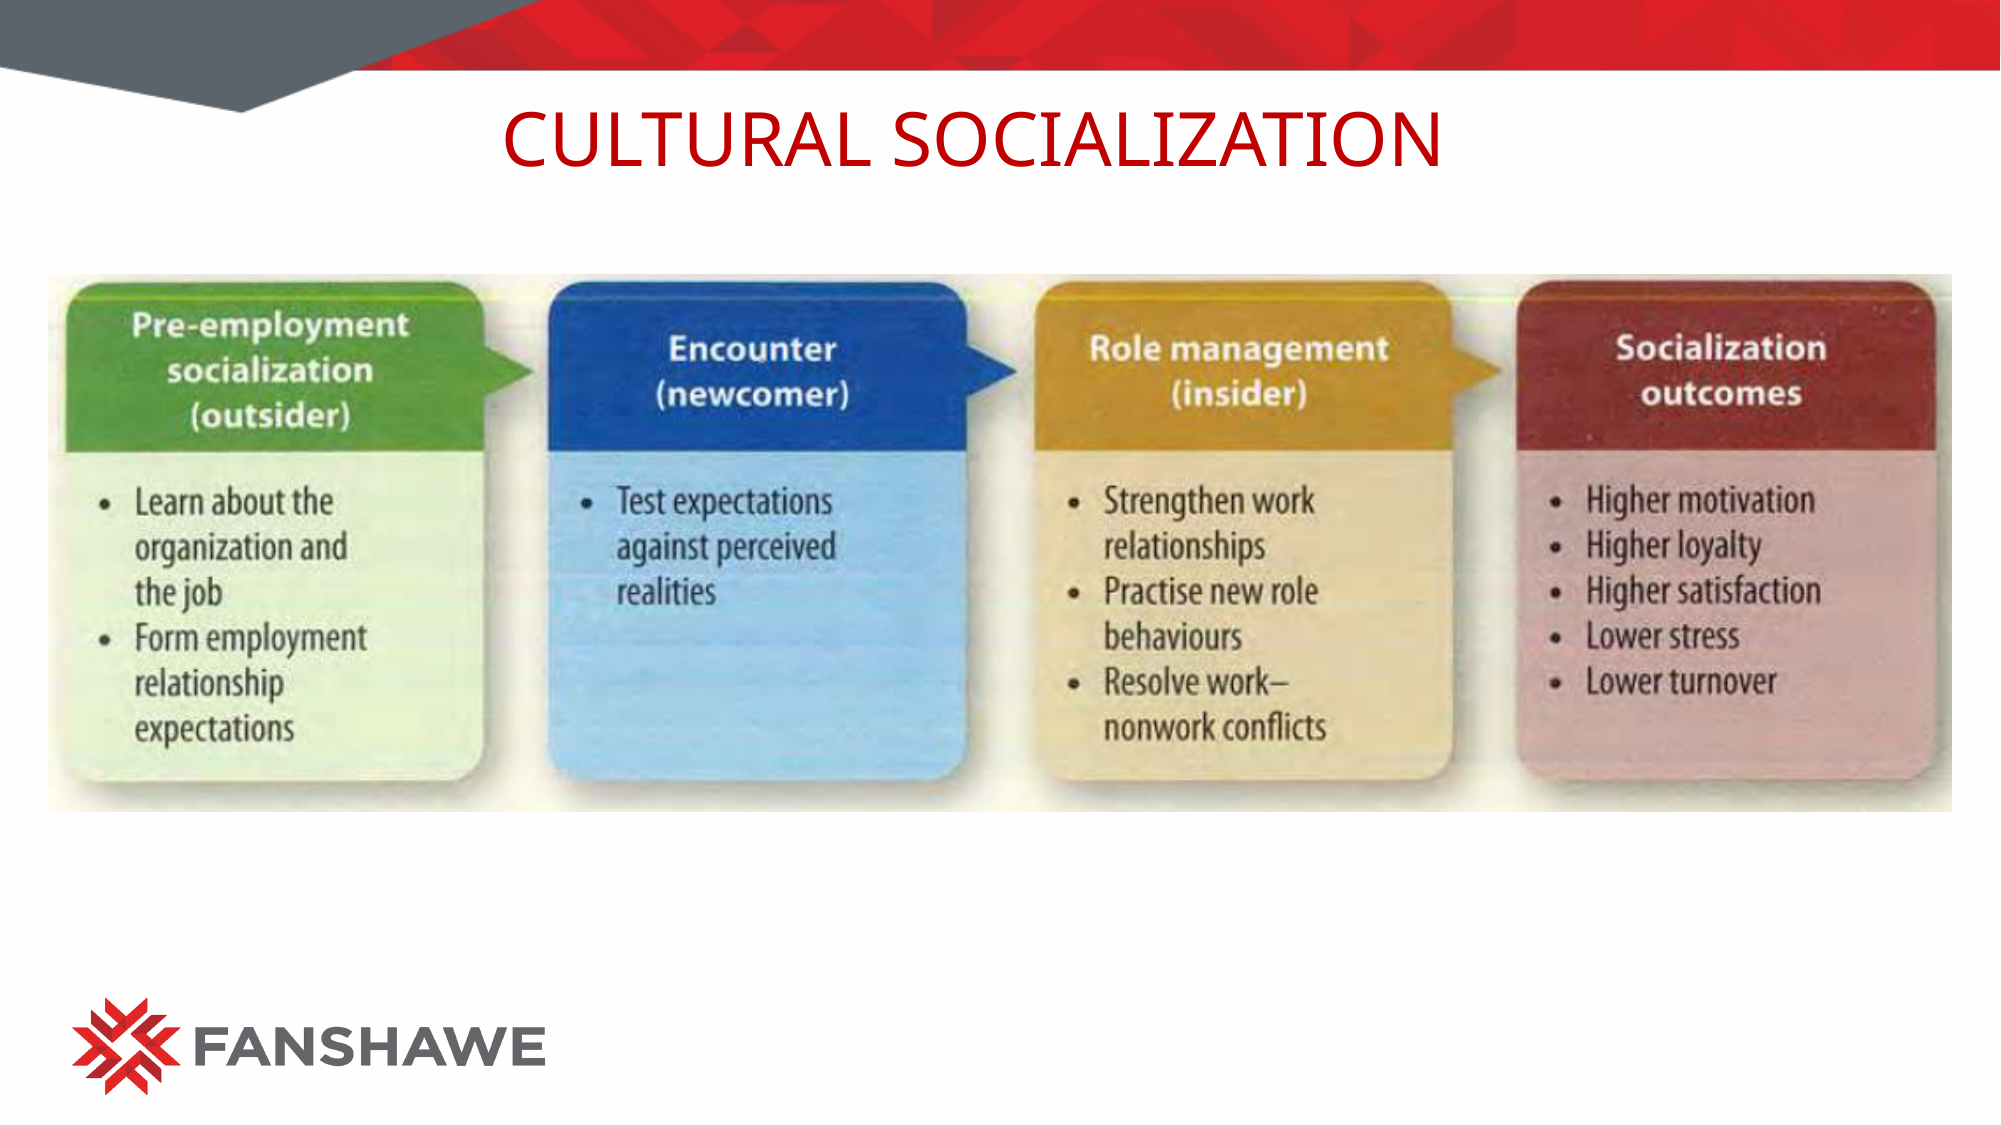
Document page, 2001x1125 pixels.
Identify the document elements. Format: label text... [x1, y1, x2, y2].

picture [0, 0, 2001, 1125]
title Cultural socialization [501, 56, 1890, 183]
